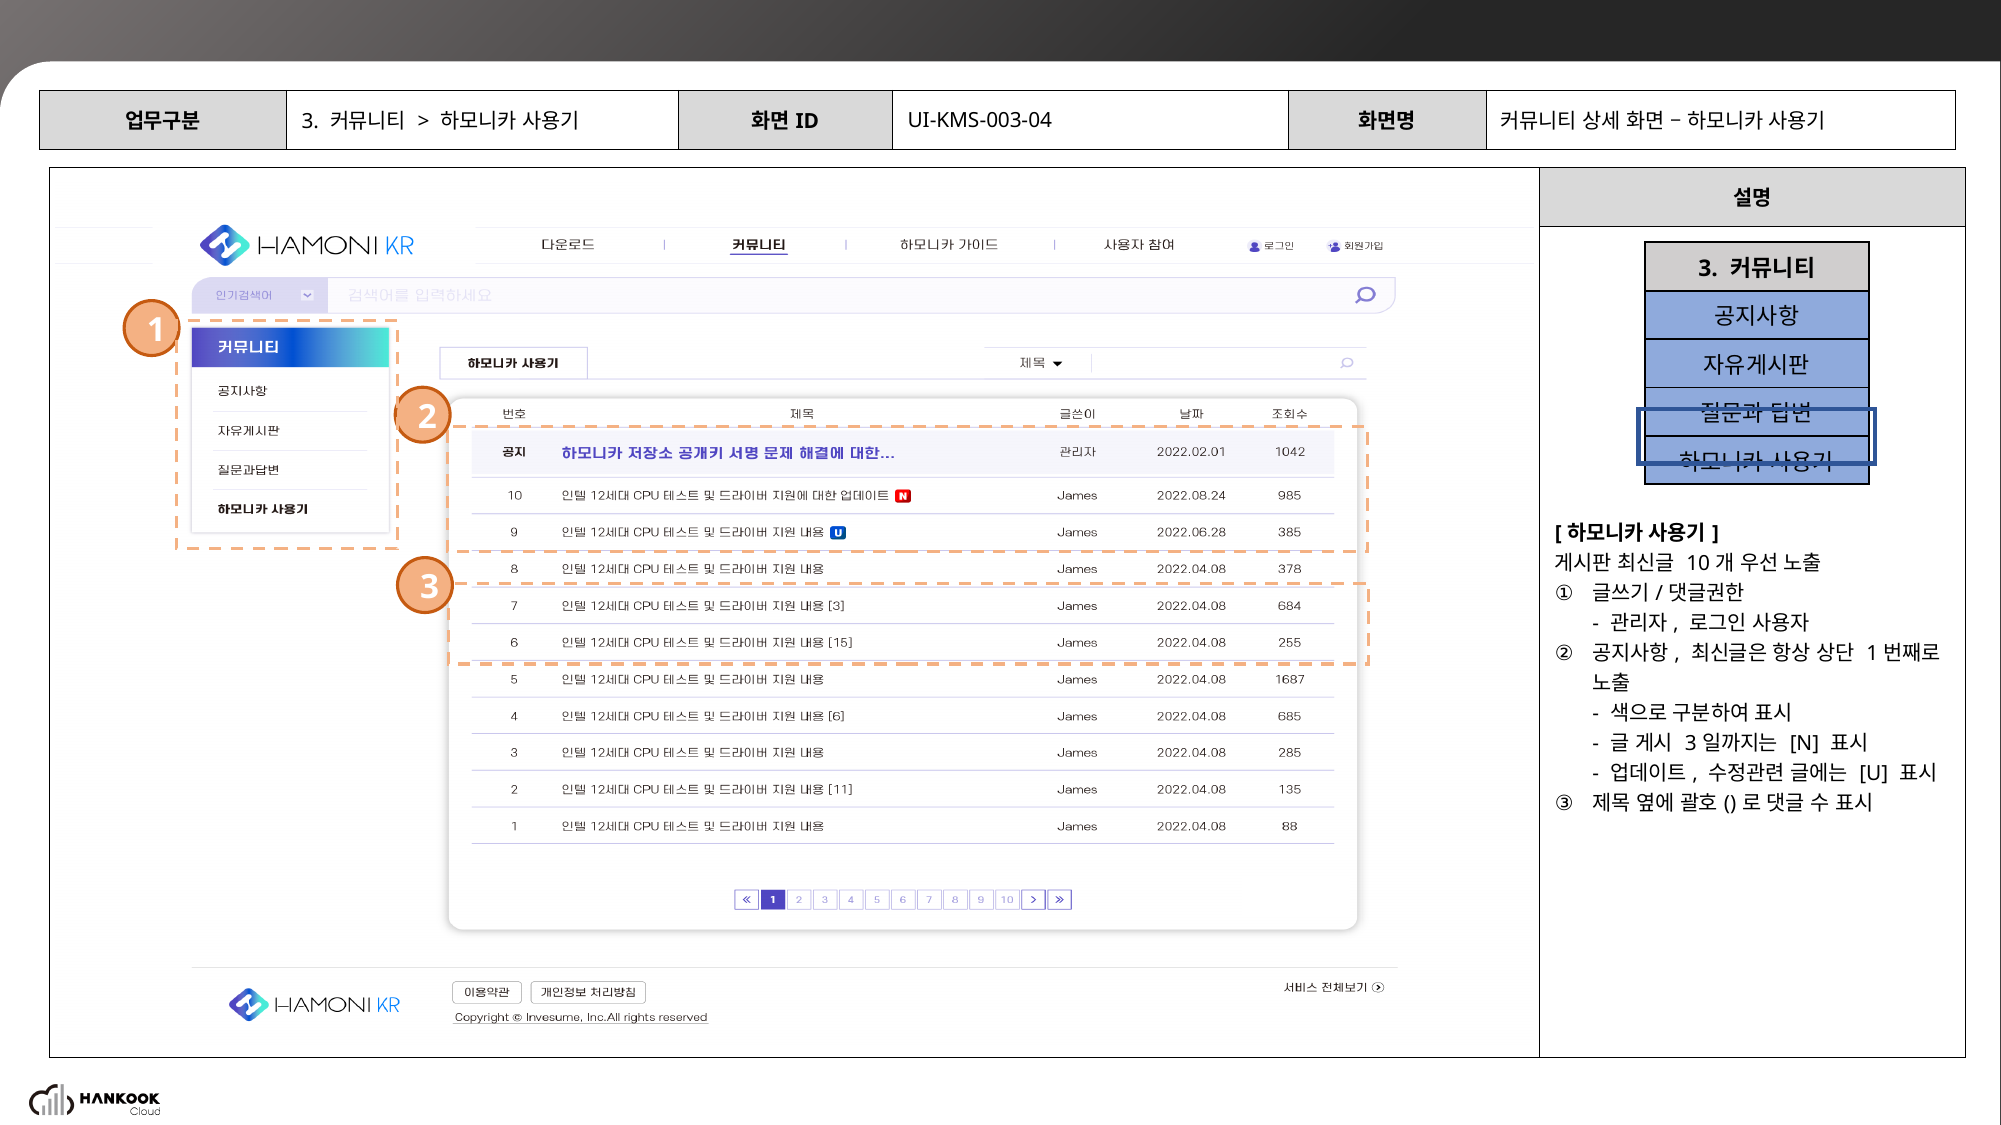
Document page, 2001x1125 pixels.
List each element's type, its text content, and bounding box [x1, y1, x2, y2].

picture [55, 180, 1534, 1045]
table_header 화면ID [679, 91, 892, 149]
table_cell [하모니카 사용기] 게시판 최신글 10개 우선 노출 글쓰기/댓글권한 - 관리자, 로그인 사용자 공지사항, 최신글은 항상 상단 1번째로 노출 - 색으로 구분하여 표시 - 글 게시 3일까지는 [N] 표시 - 업데이트, 수정관련 글에는 [U] 표시 제목 옆에 괄호()로 댓글 수 표시 [1540, 227, 1965, 1057]
table_header [50, 168, 1539, 1057]
table_header 3. 커뮤니티 > 하모니카 사용기 [287, 91, 678, 149]
table_header 화면명 [1289, 91, 1486, 149]
table_cell 하모니카 사용기 [1646, 465, 1868, 483]
table_cell 공지사항 [1646, 292, 1868, 338]
text_box [1638, 408, 1876, 465]
table_header 설명 [1540, 168, 1965, 226]
picture [29, 1084, 160, 1116]
table_header 업무구분 [40, 91, 286, 149]
table_header 커뮤니티 상세 화면 – 하모니카 사용기 [1487, 91, 1955, 149]
table_header UI-KMS-003-04 [893, 91, 1288, 149]
table_cell 자유게시판 [1646, 340, 1868, 387]
table_cell 질문과 답변 [1646, 388, 1868, 408]
table_header 3. 커뮤니티 [1646, 243, 1868, 290]
